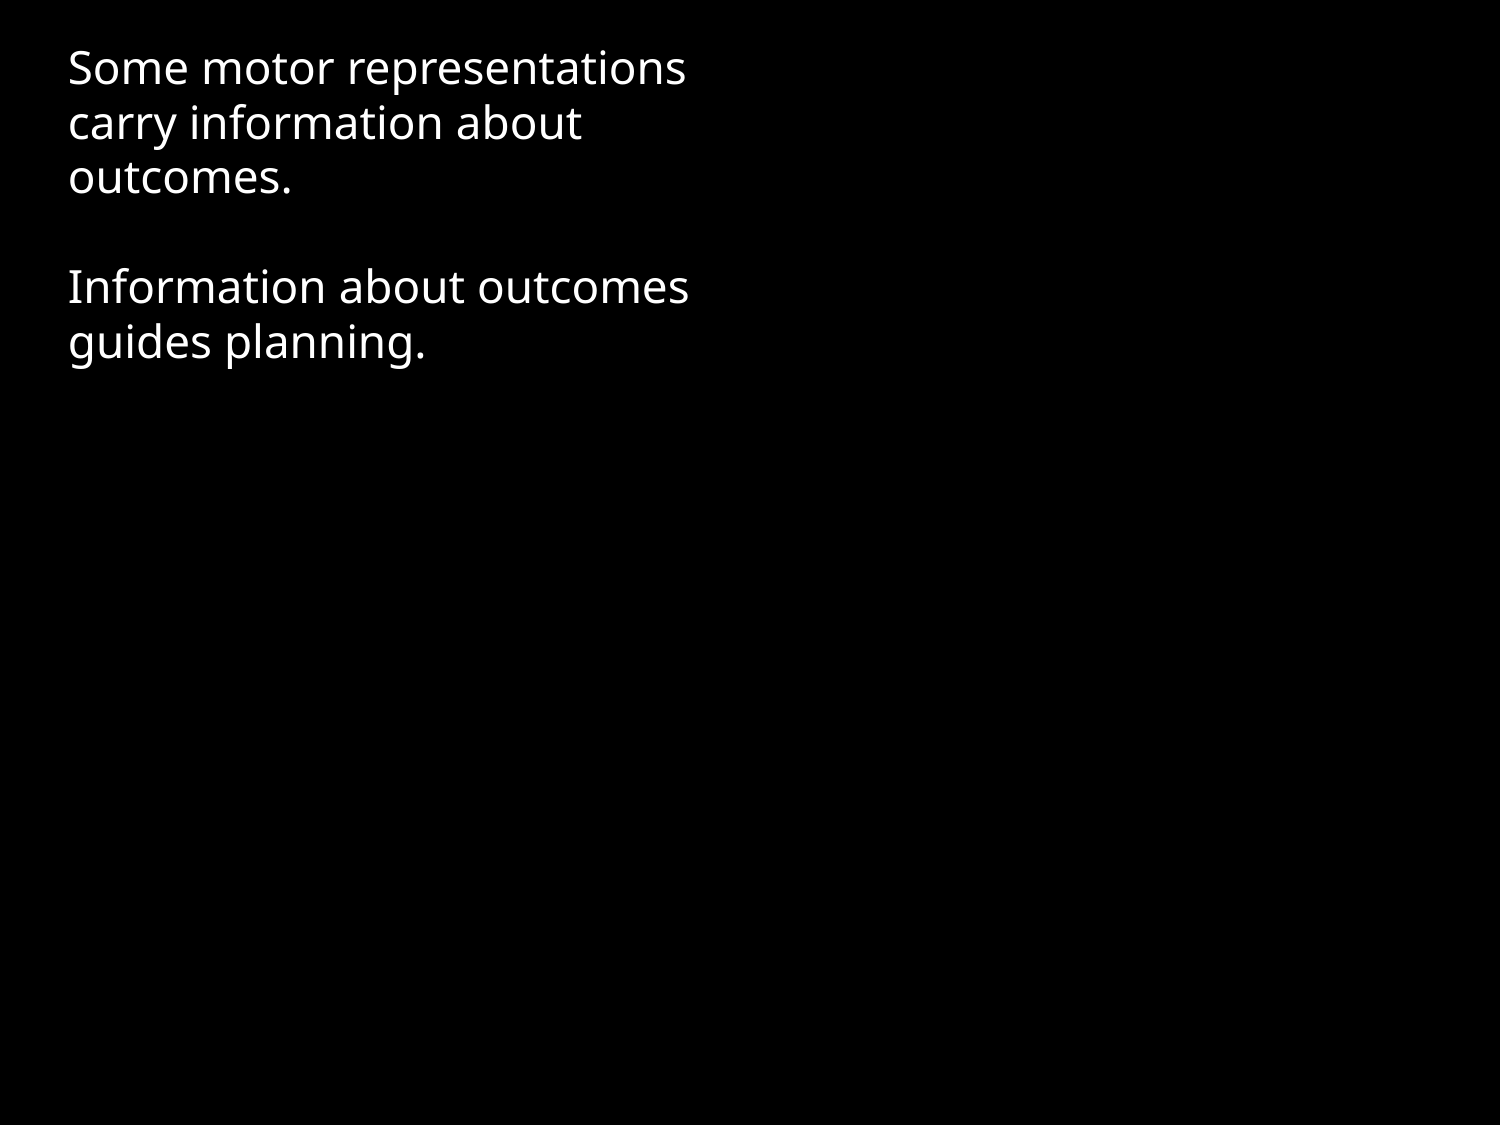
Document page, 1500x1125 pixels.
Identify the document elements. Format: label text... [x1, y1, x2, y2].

text_box Some motor representations carry information about outcomes. Information about outcomes guides planning. [53, 30, 774, 376]
